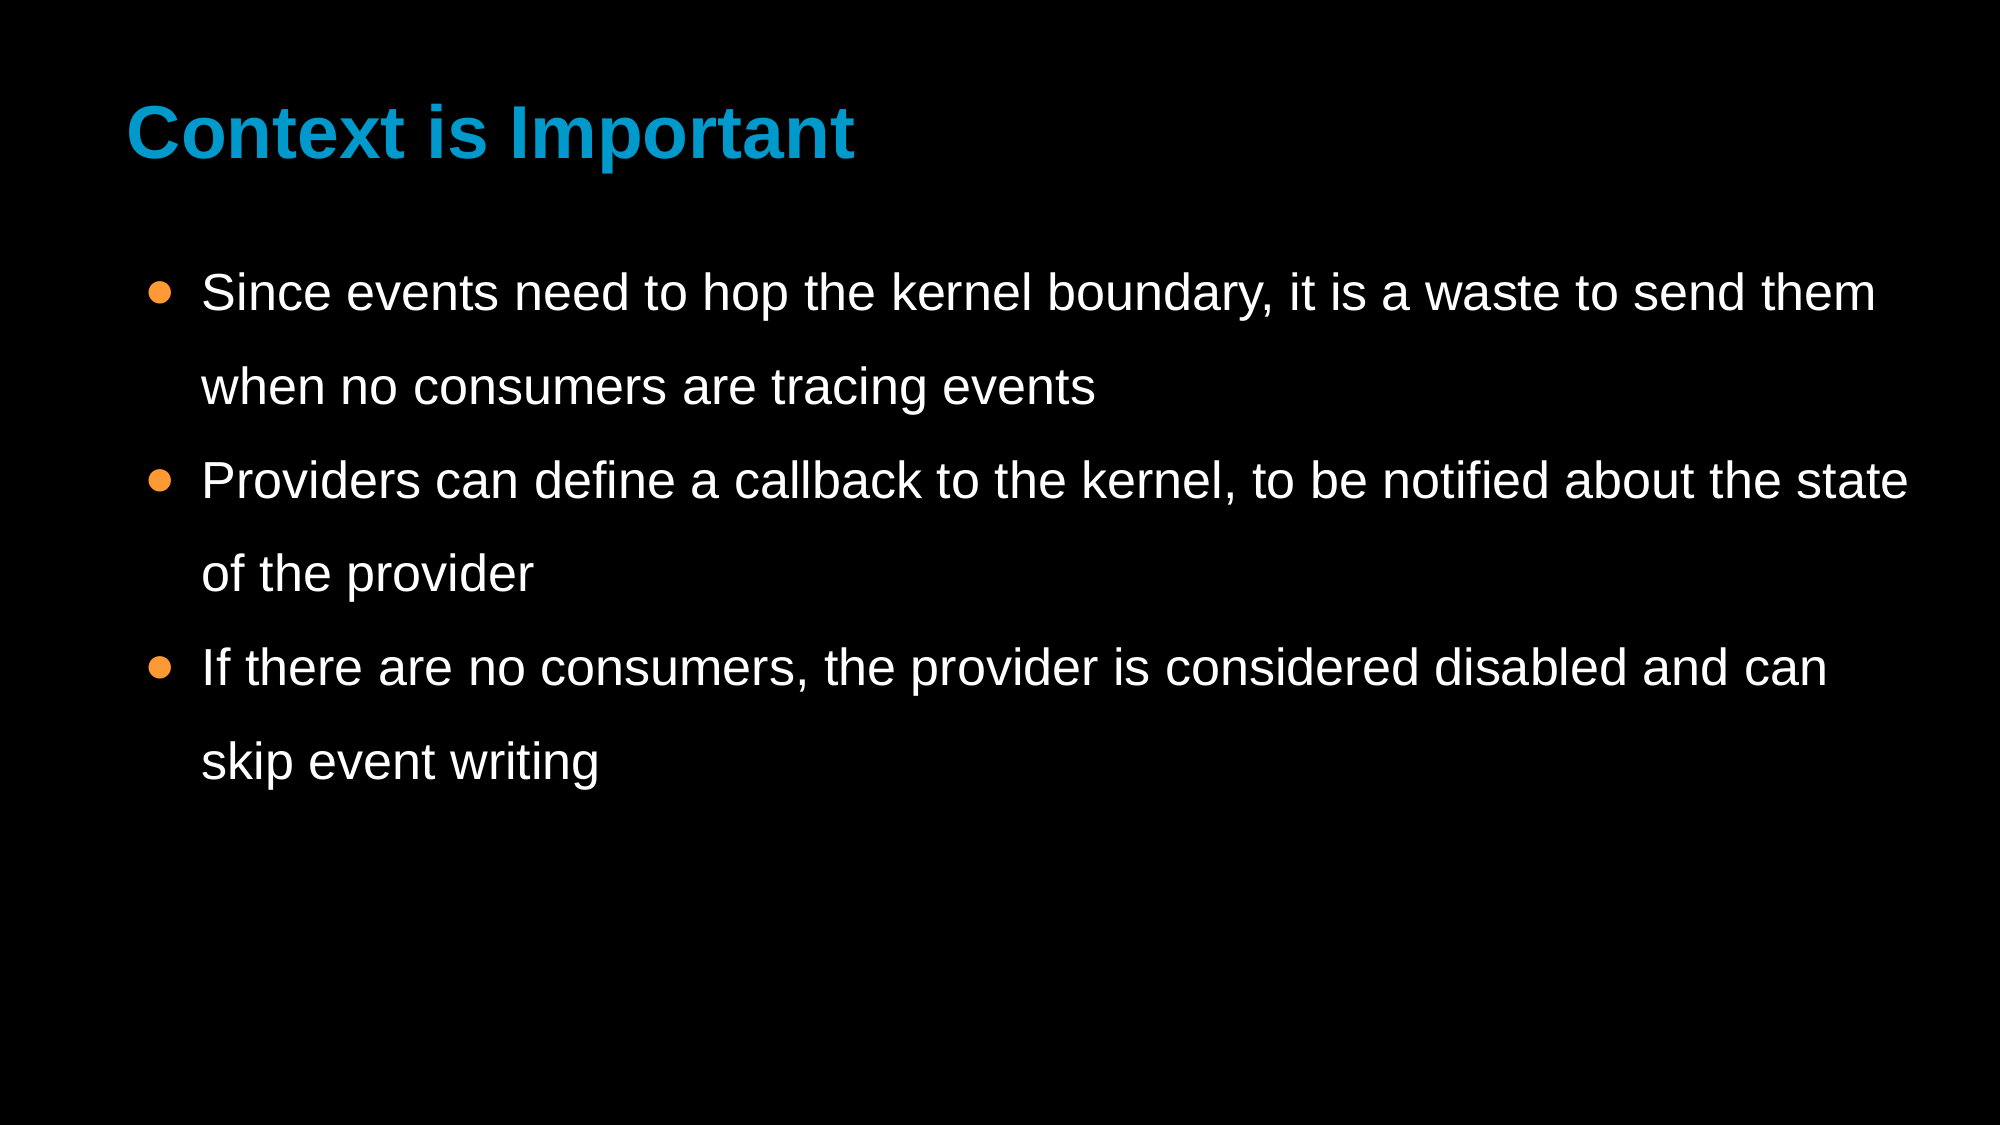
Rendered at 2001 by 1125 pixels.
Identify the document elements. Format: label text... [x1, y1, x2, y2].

list Since events need to hop the kernel boundary, it is a waste to send them when no consumers are tracing events Providers can define a callback to the kernel, to be notified about the state of the provider If there are no consumers, the provider is considered disabled and can skip event writing [111, 212, 1938, 1005]
title Context is Important [111, 91, 1938, 167]
